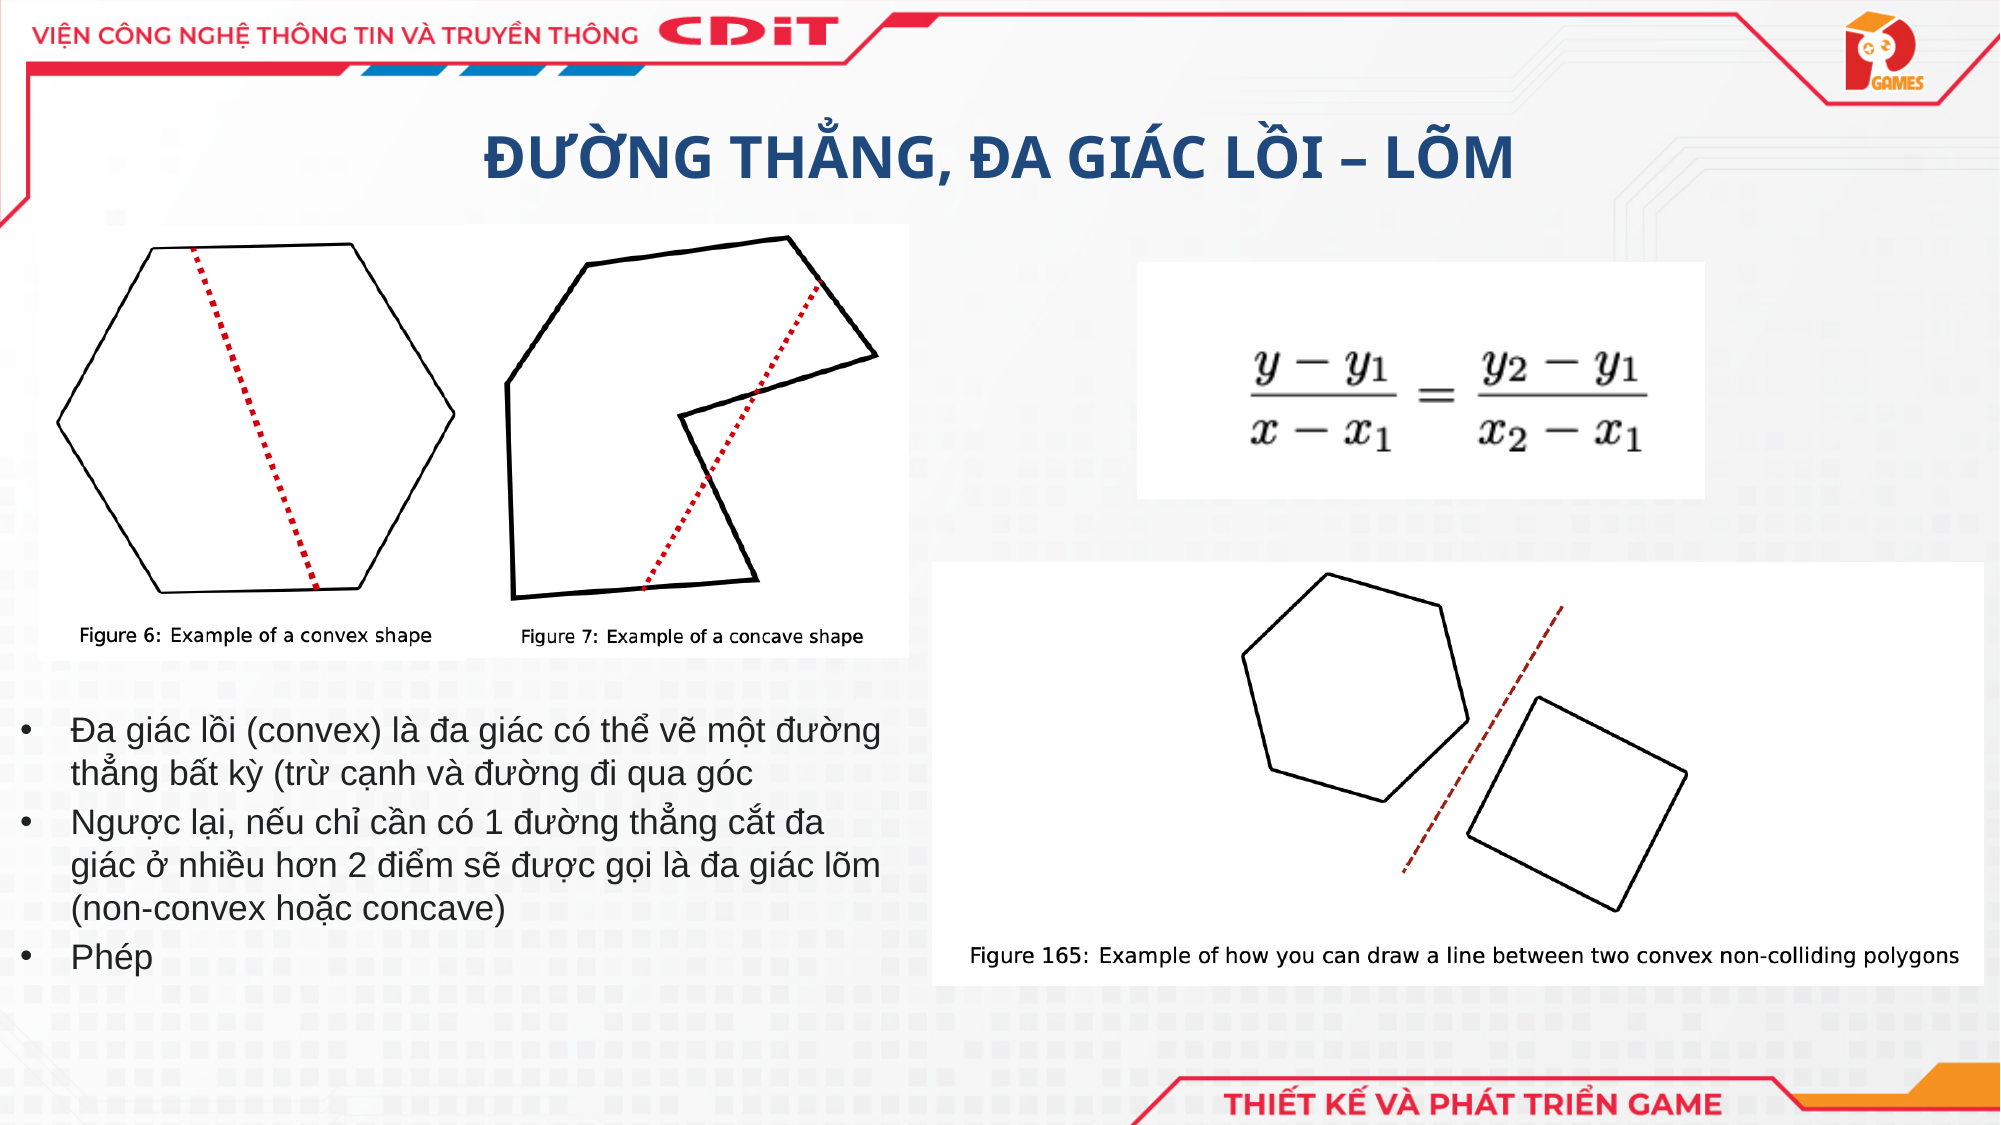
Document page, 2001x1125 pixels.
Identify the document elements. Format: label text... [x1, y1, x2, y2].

picture [0, 0, 2000, 1125]
list Đa giác lồi (convex) là đa giác có thể vẽ một đường thẳng bất kỳ (trừ cạnh và đường đi qua góc Ngược lại, nếu chỉ cần có 1 đường thẳng cắt đa giác ở nhiều hơn 2 điểm sẽ được gọi là đa giác lõm (non-convex hoặc concave) Phép [5, 699, 905, 1018]
title ĐƯỜNG THẲNG, ĐA GIÁC LỒI – LÕM [350, 78, 1650, 233]
